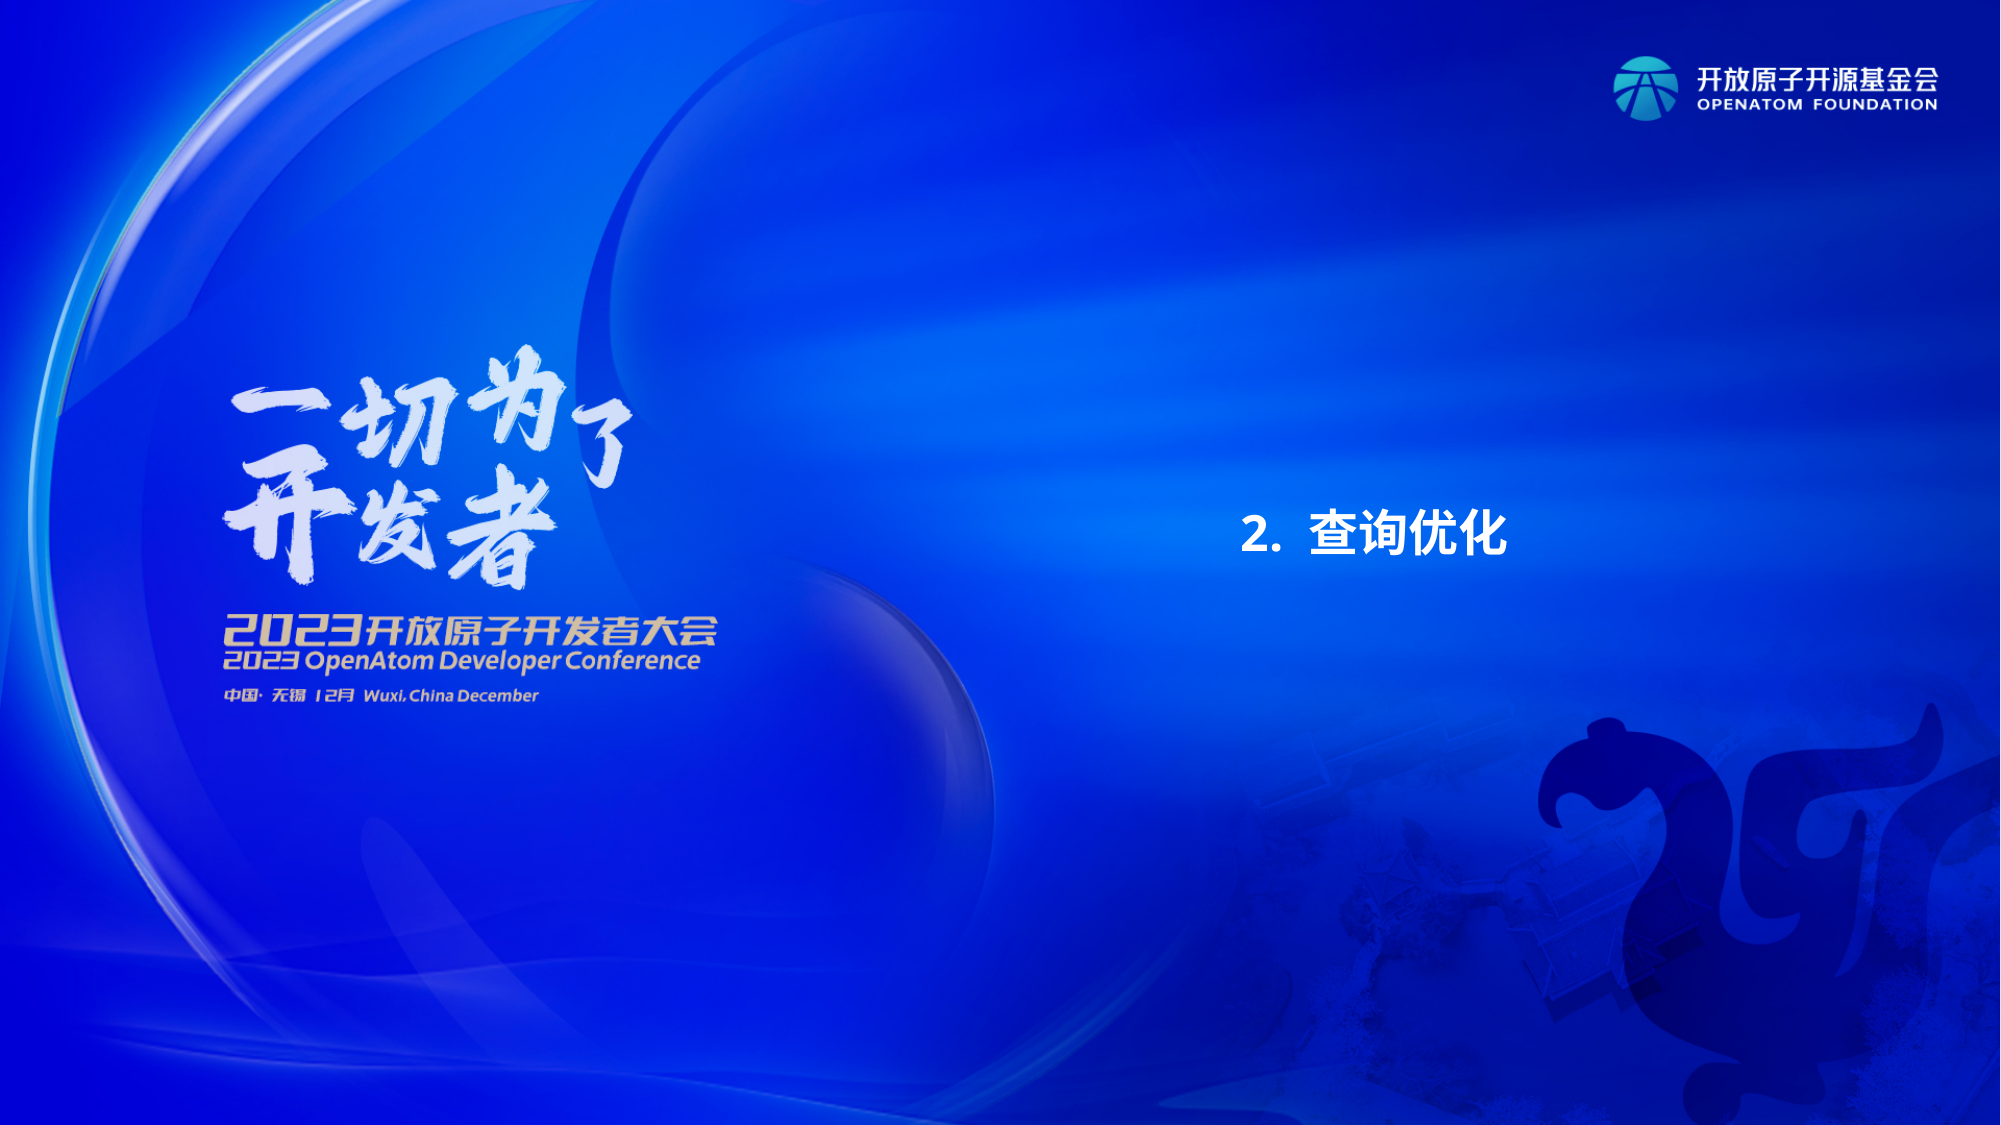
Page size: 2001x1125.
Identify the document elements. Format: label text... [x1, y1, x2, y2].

text_box 2. 查询优化 [1212, 464, 1524, 569]
picture [0, 0, 2001, 1125]
